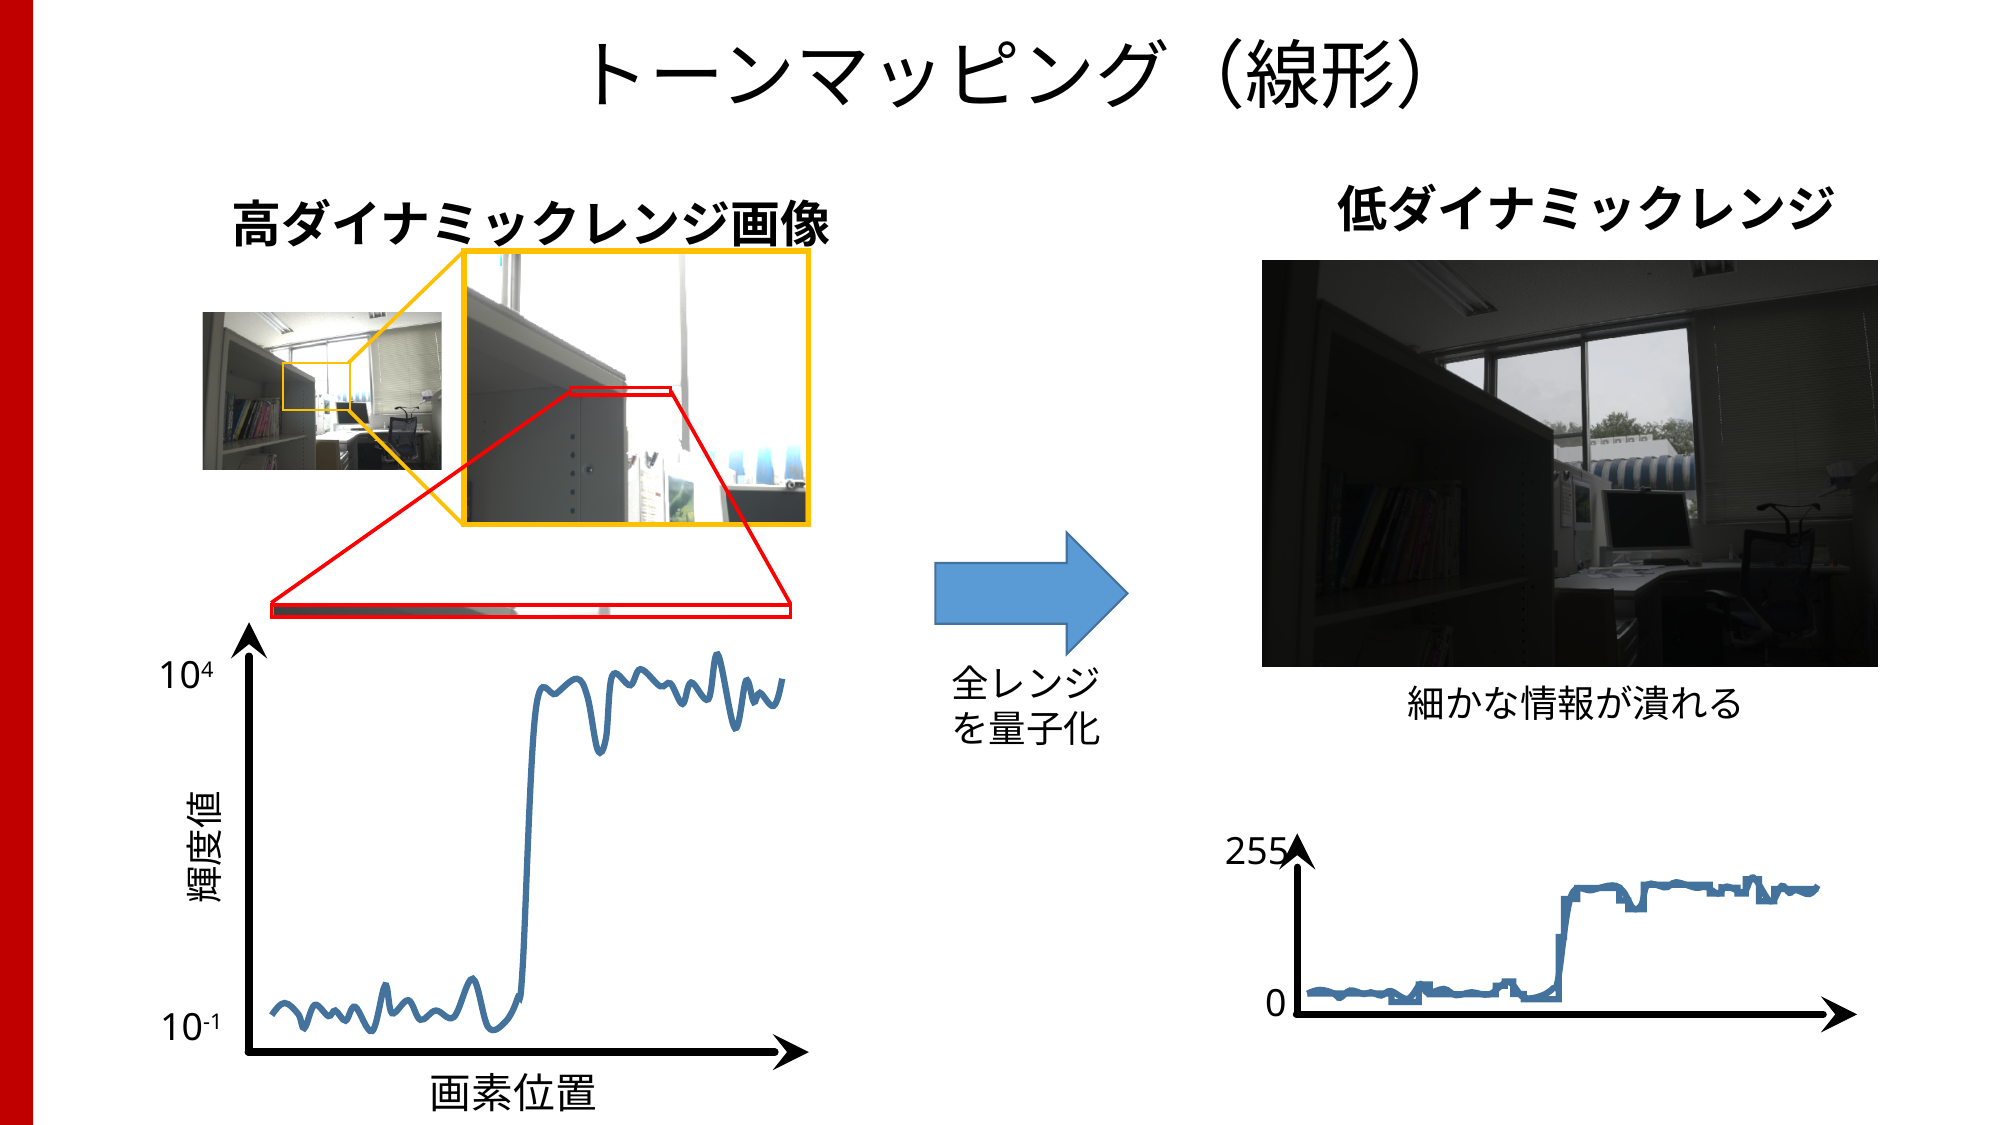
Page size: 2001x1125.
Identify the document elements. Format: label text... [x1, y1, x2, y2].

text_box [1334, 995, 1346, 999]
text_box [139, 622, 809, 1125]
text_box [1262, 170, 1878, 734]
text_box [1421, 986, 1428, 995]
text_box [1761, 885, 1773, 899]
text_box 255 [1210, 819, 1305, 880]
text_box [1621, 887, 1629, 899]
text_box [282, 251, 806, 525]
text_box [1560, 942, 1565, 975]
text_box [1307, 878, 1819, 1004]
text_box [1801, 891, 1816, 896]
text_box [1569, 887, 1576, 898]
text_box 全レンジ を量子化 [936, 652, 1116, 758]
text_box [271, 387, 791, 616]
text_box [934, 530, 1130, 657]
picture [202, 312, 282, 470]
text_box 0 [1250, 971, 1302, 1032]
text_box [1630, 899, 1642, 908]
title トーンマッピング（線形） [347, 28, 1698, 127]
text_box 高ダイナミックレンジ画像 [216, 185, 846, 260]
